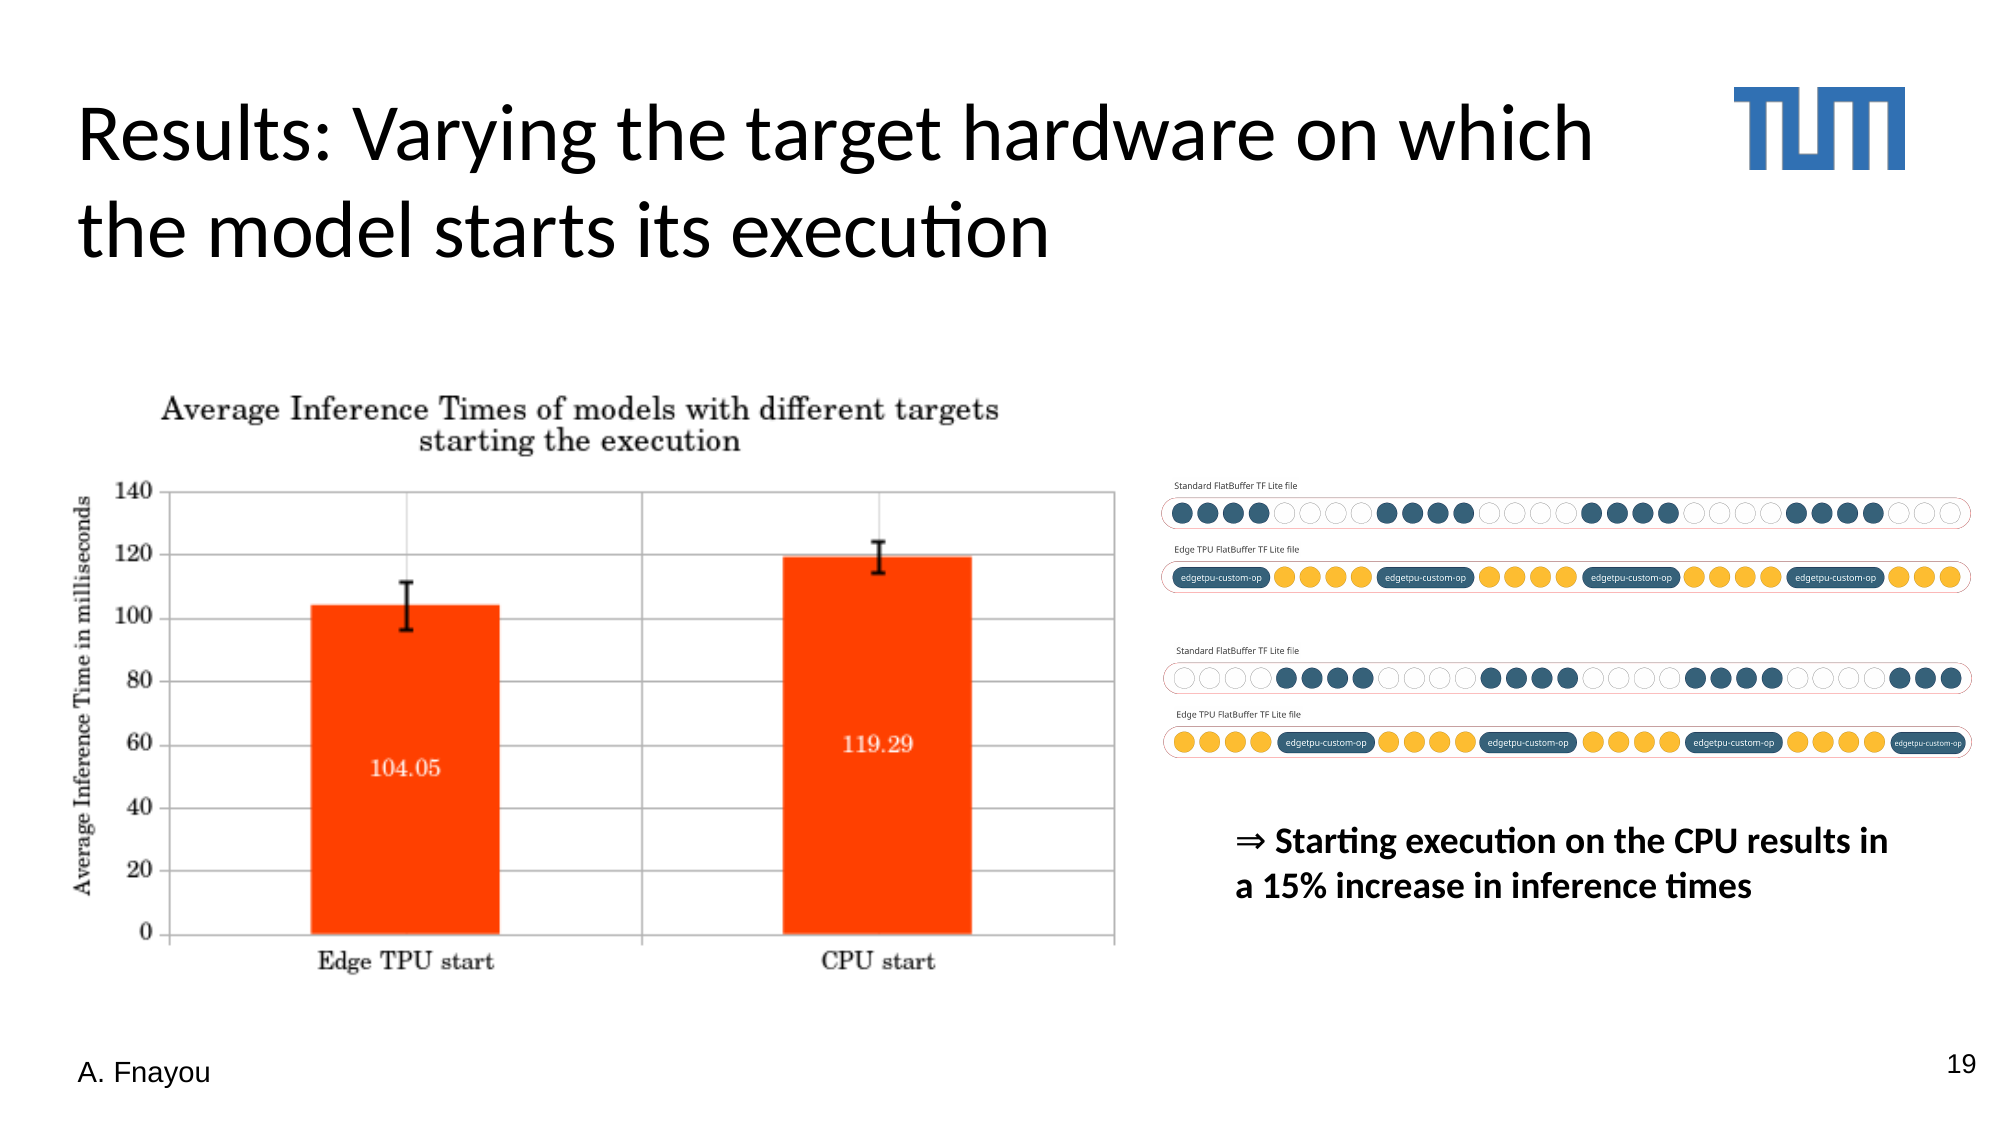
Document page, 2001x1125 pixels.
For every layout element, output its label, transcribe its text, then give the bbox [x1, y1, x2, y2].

picture [1160, 639, 1976, 761]
text_box Results: Varying the target hardware on which the model starts its execution [62, 64, 1698, 484]
picture [1158, 474, 1974, 596]
text_box A. Fnayou [62, 1038, 233, 1104]
picture [24, 363, 1137, 988]
text_box ⇒ Starting execution on the CPU results in a 15% increase in inference times [1220, 801, 1905, 922]
picture [1734, 86, 1905, 171]
slide_number ‹#› [1871, 1038, 1992, 1125]
